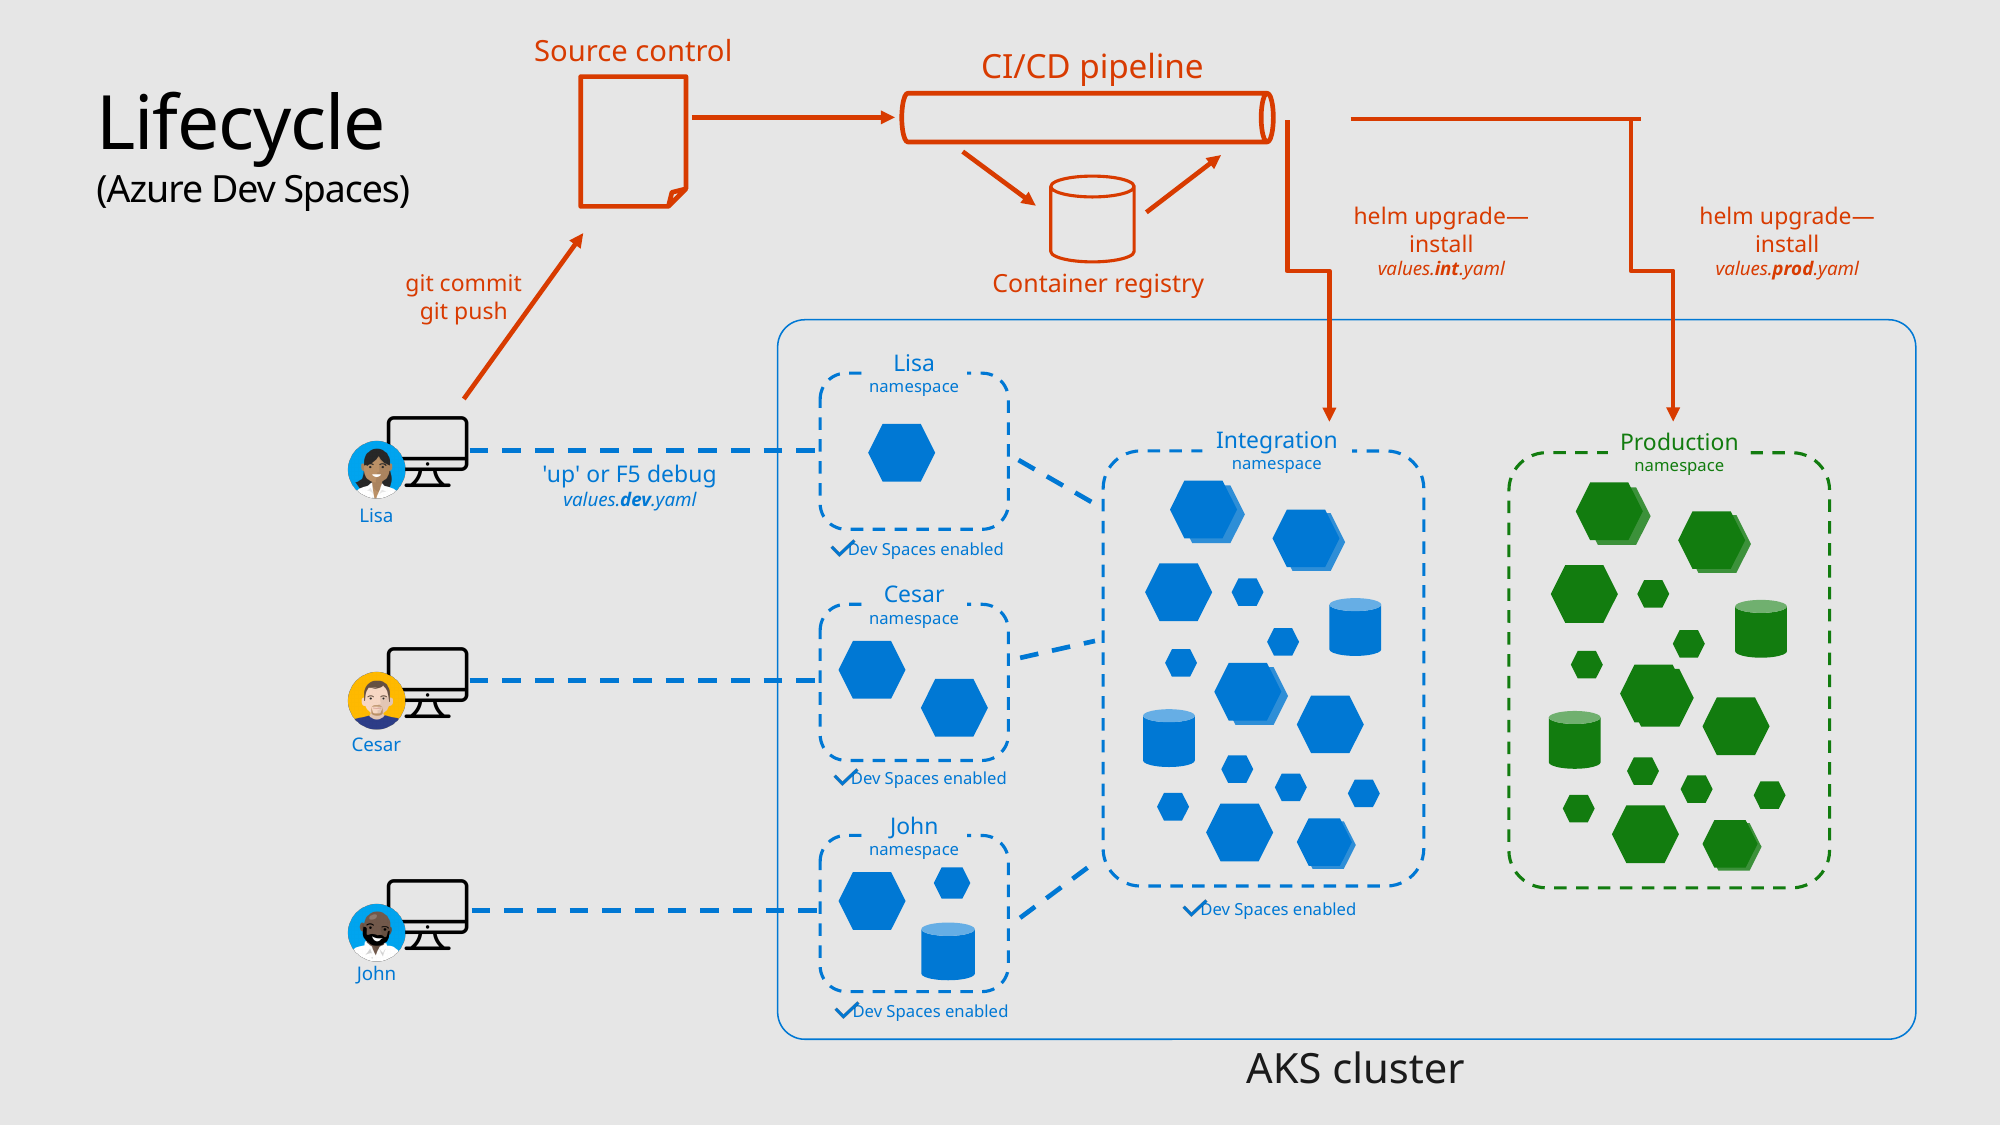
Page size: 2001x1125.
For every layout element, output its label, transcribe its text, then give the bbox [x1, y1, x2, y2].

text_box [1350, 118, 1905, 422]
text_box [343, 640, 470, 756]
text_box [1050, 175, 1135, 263]
text_box 'up' or F5 debug values.dev.yaml [542, 459, 718, 511]
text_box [962, 151, 1036, 206]
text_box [777, 319, 1917, 1093]
text_box Container registry [992, 267, 1205, 298]
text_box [371, 232, 584, 400]
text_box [1287, 120, 1350, 422]
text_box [901, 45, 1274, 143]
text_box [343, 409, 470, 528]
title Lifecycle (Azure Dev Spaces) [96, 75, 1904, 212]
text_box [1146, 154, 1222, 213]
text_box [343, 872, 470, 985]
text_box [509, 31, 758, 207]
